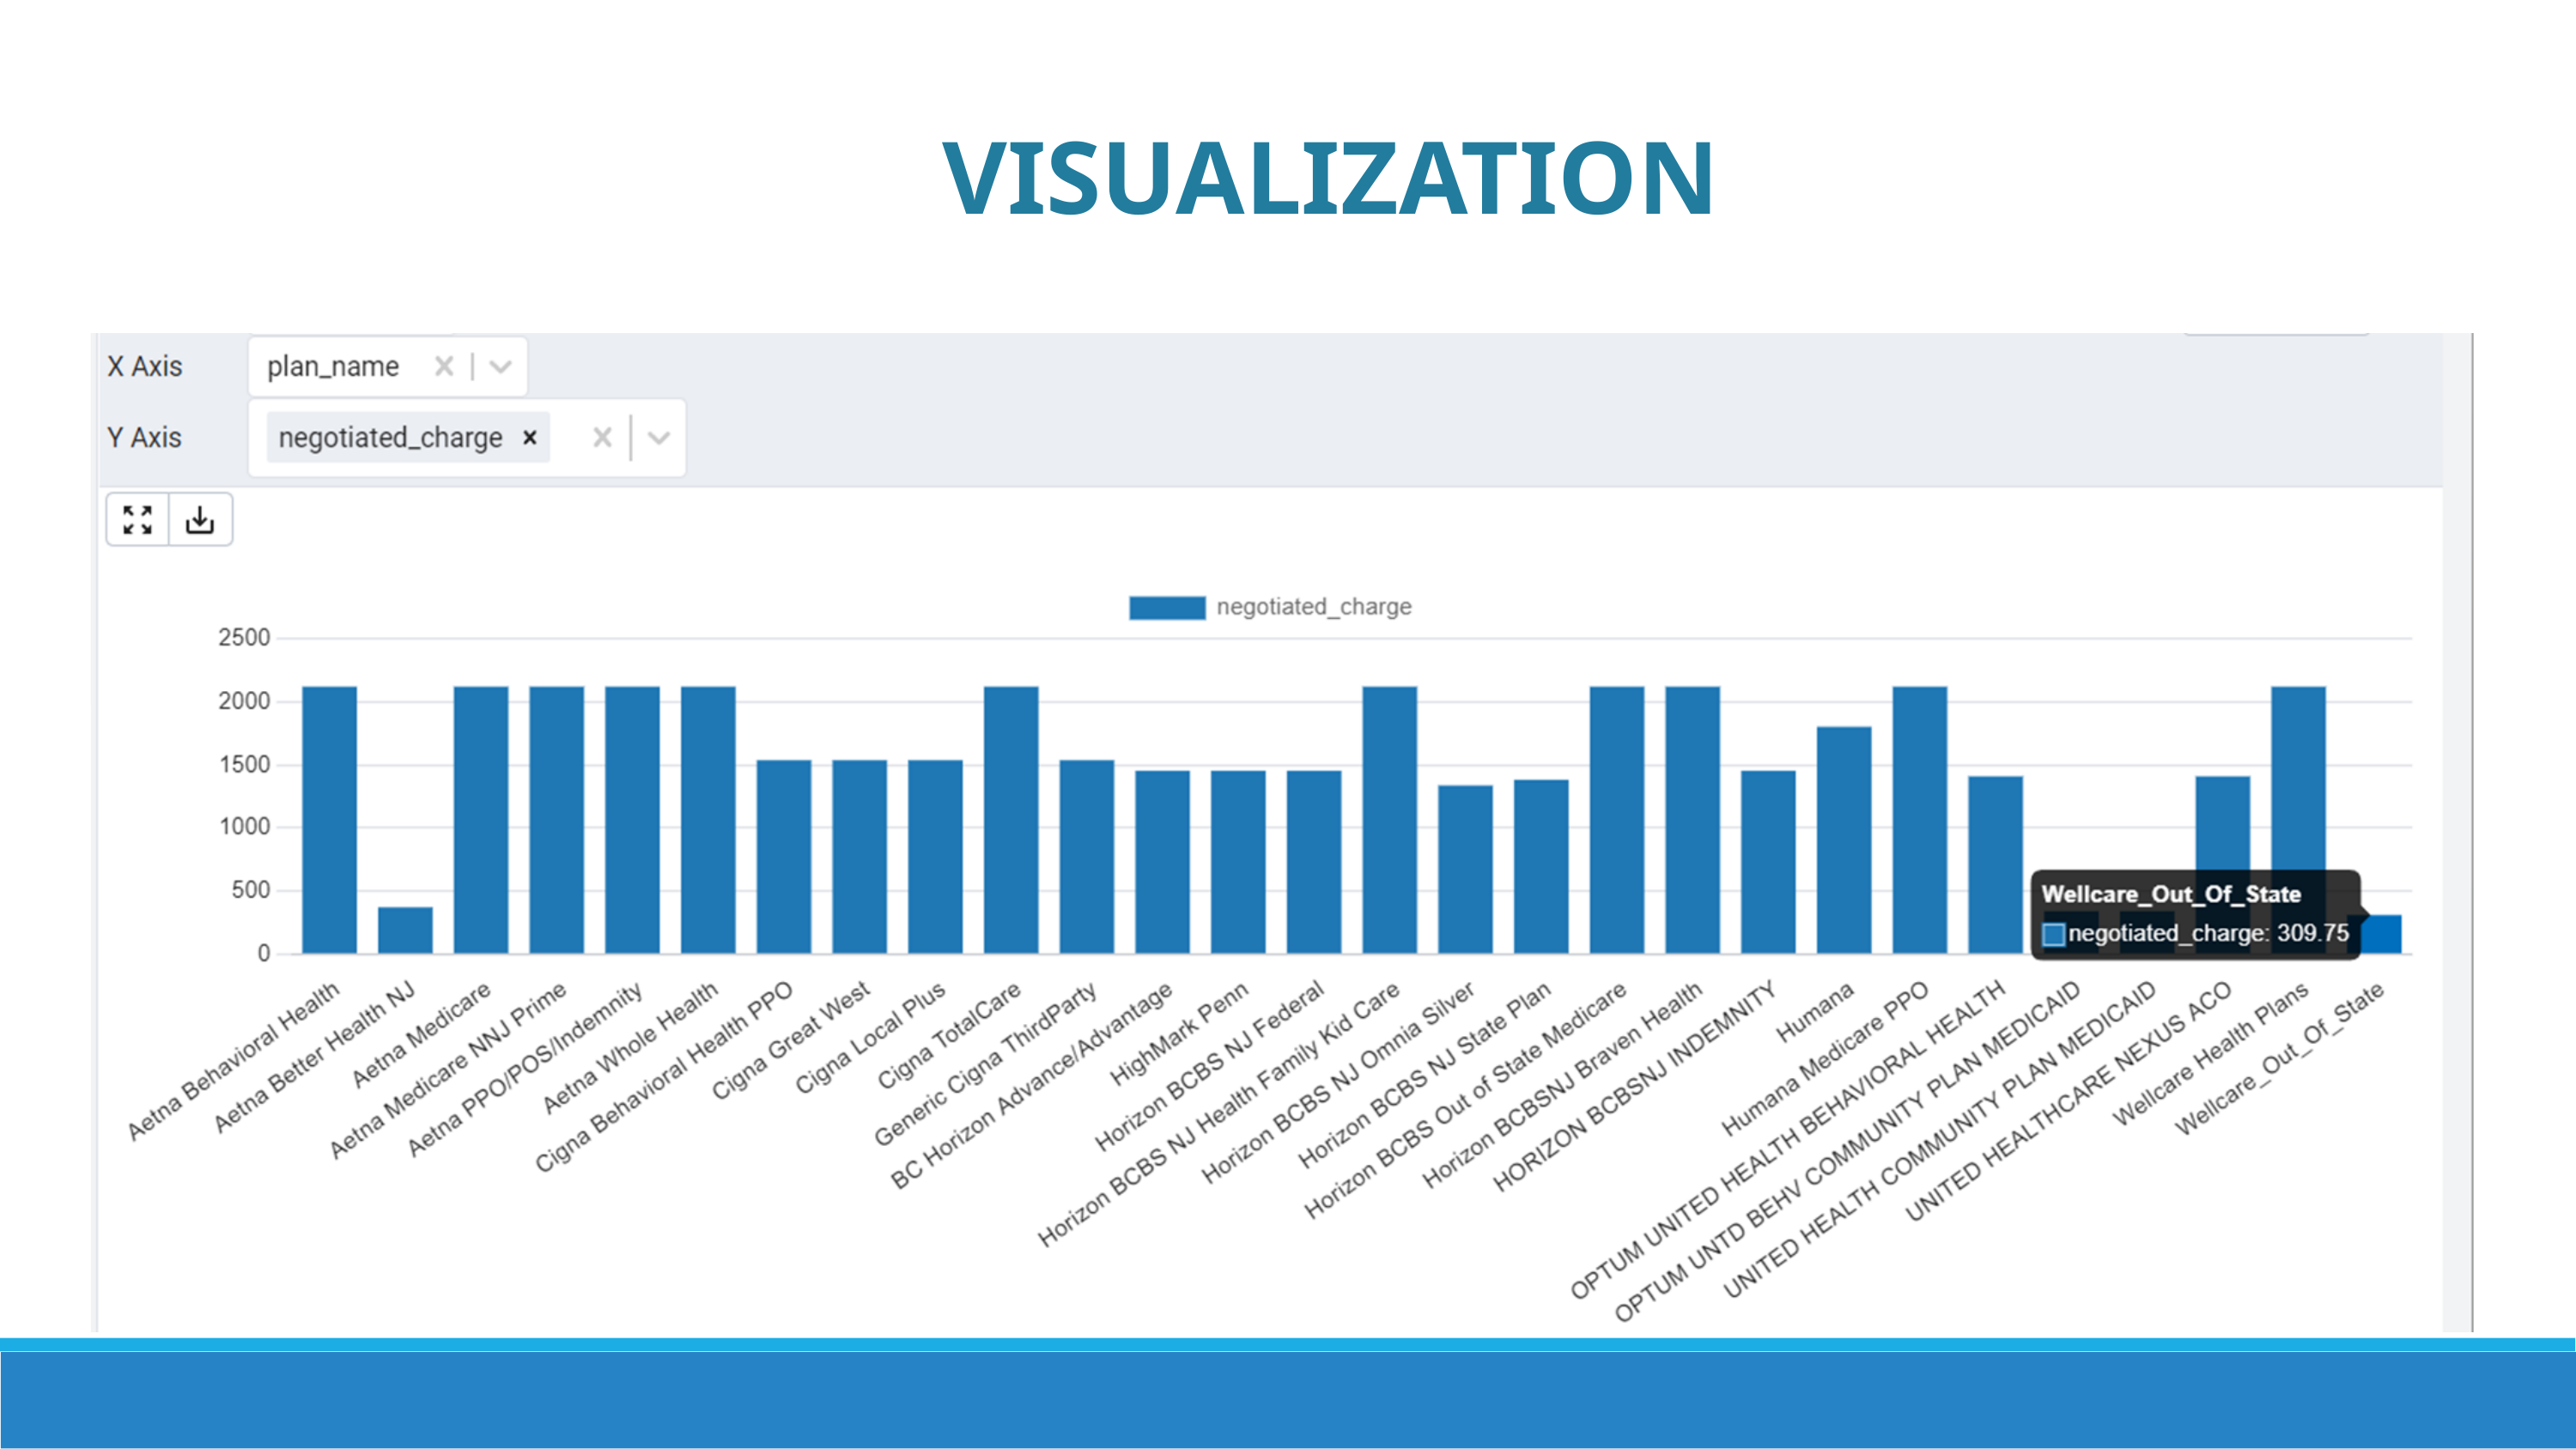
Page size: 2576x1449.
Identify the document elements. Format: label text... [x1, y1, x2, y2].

text_box [90, 333, 2475, 1332]
text_box VISUALIZATION [90, 106, 2571, 235]
